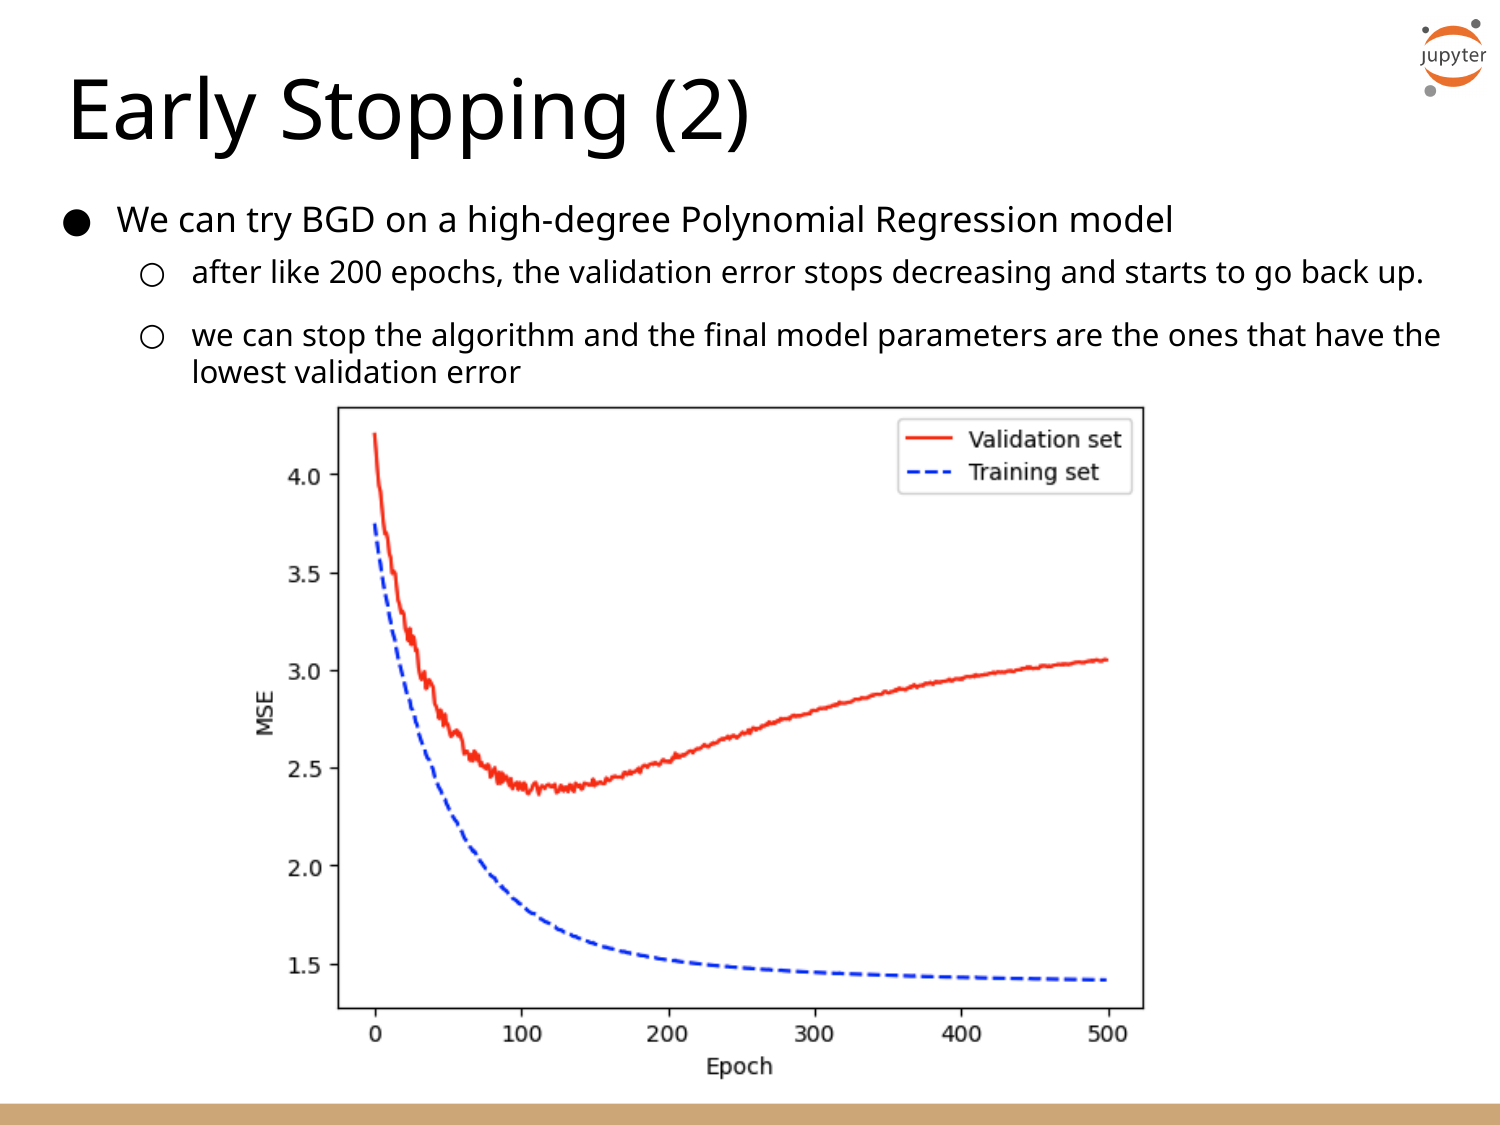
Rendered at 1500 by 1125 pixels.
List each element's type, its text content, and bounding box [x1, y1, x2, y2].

list We can try BGD on a high-degree Polynomial Regression model after like 200 epochs, the validation error stops decreasing and starts to go back up. we can stop the algorithm and the final model parameters are the ones that have the lowest validation error [26, 175, 1474, 966]
title Early Stopping (2) [51, 69, 1449, 172]
picture [1419, 16, 1488, 98]
picture [234, 391, 1160, 1094]
